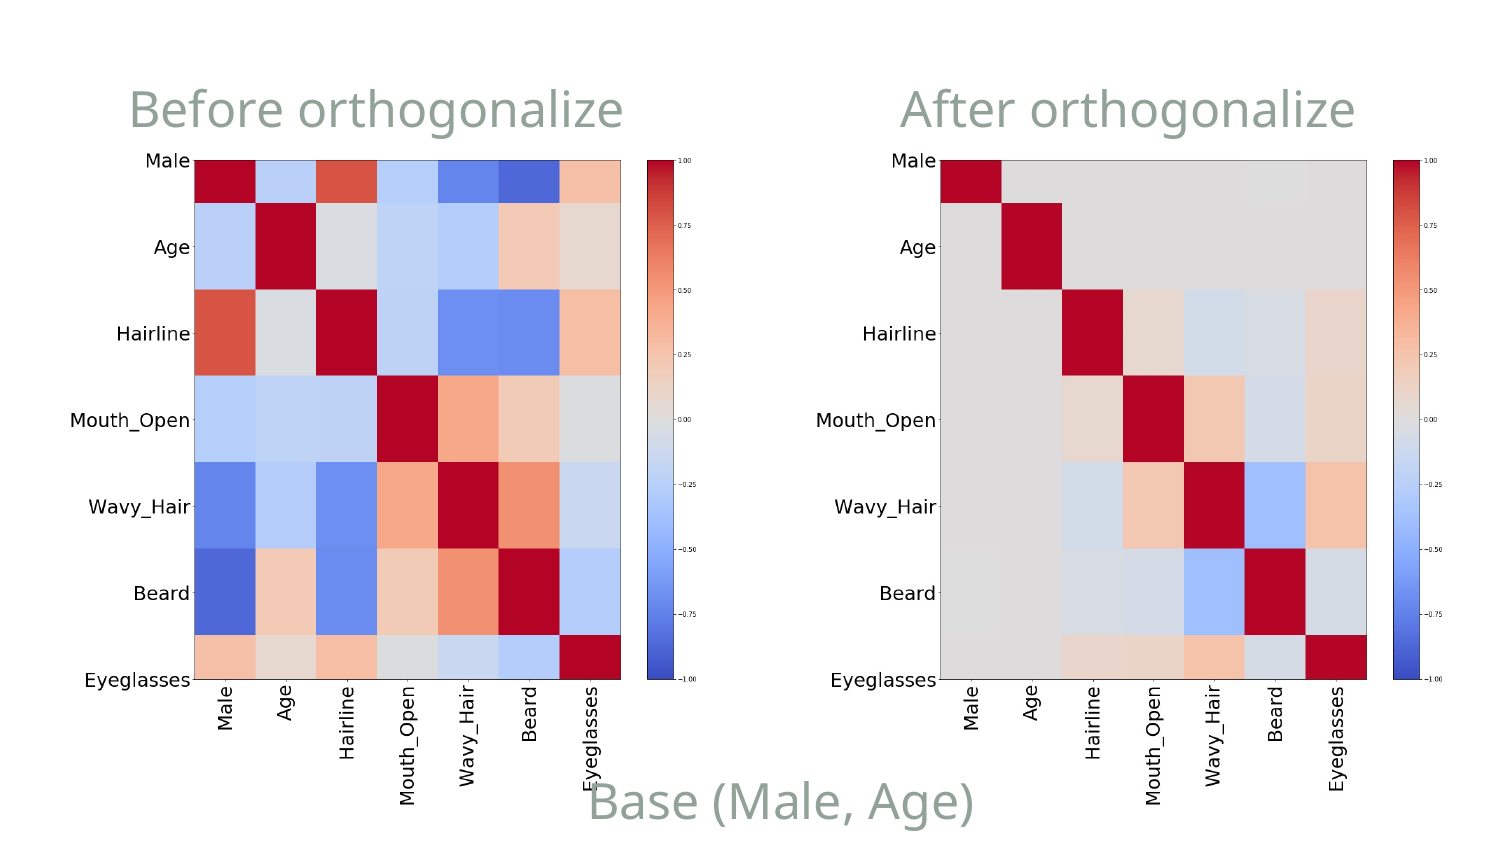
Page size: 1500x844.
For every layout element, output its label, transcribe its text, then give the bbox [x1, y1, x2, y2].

text_box Before orthogonalize [105, 62, 661, 136]
picture [65, 148, 701, 808]
text_box Base (Male, Age) [503, 754, 1059, 828]
text_box After orthogonalize [851, 62, 1406, 136]
picture [810, 148, 1447, 808]
